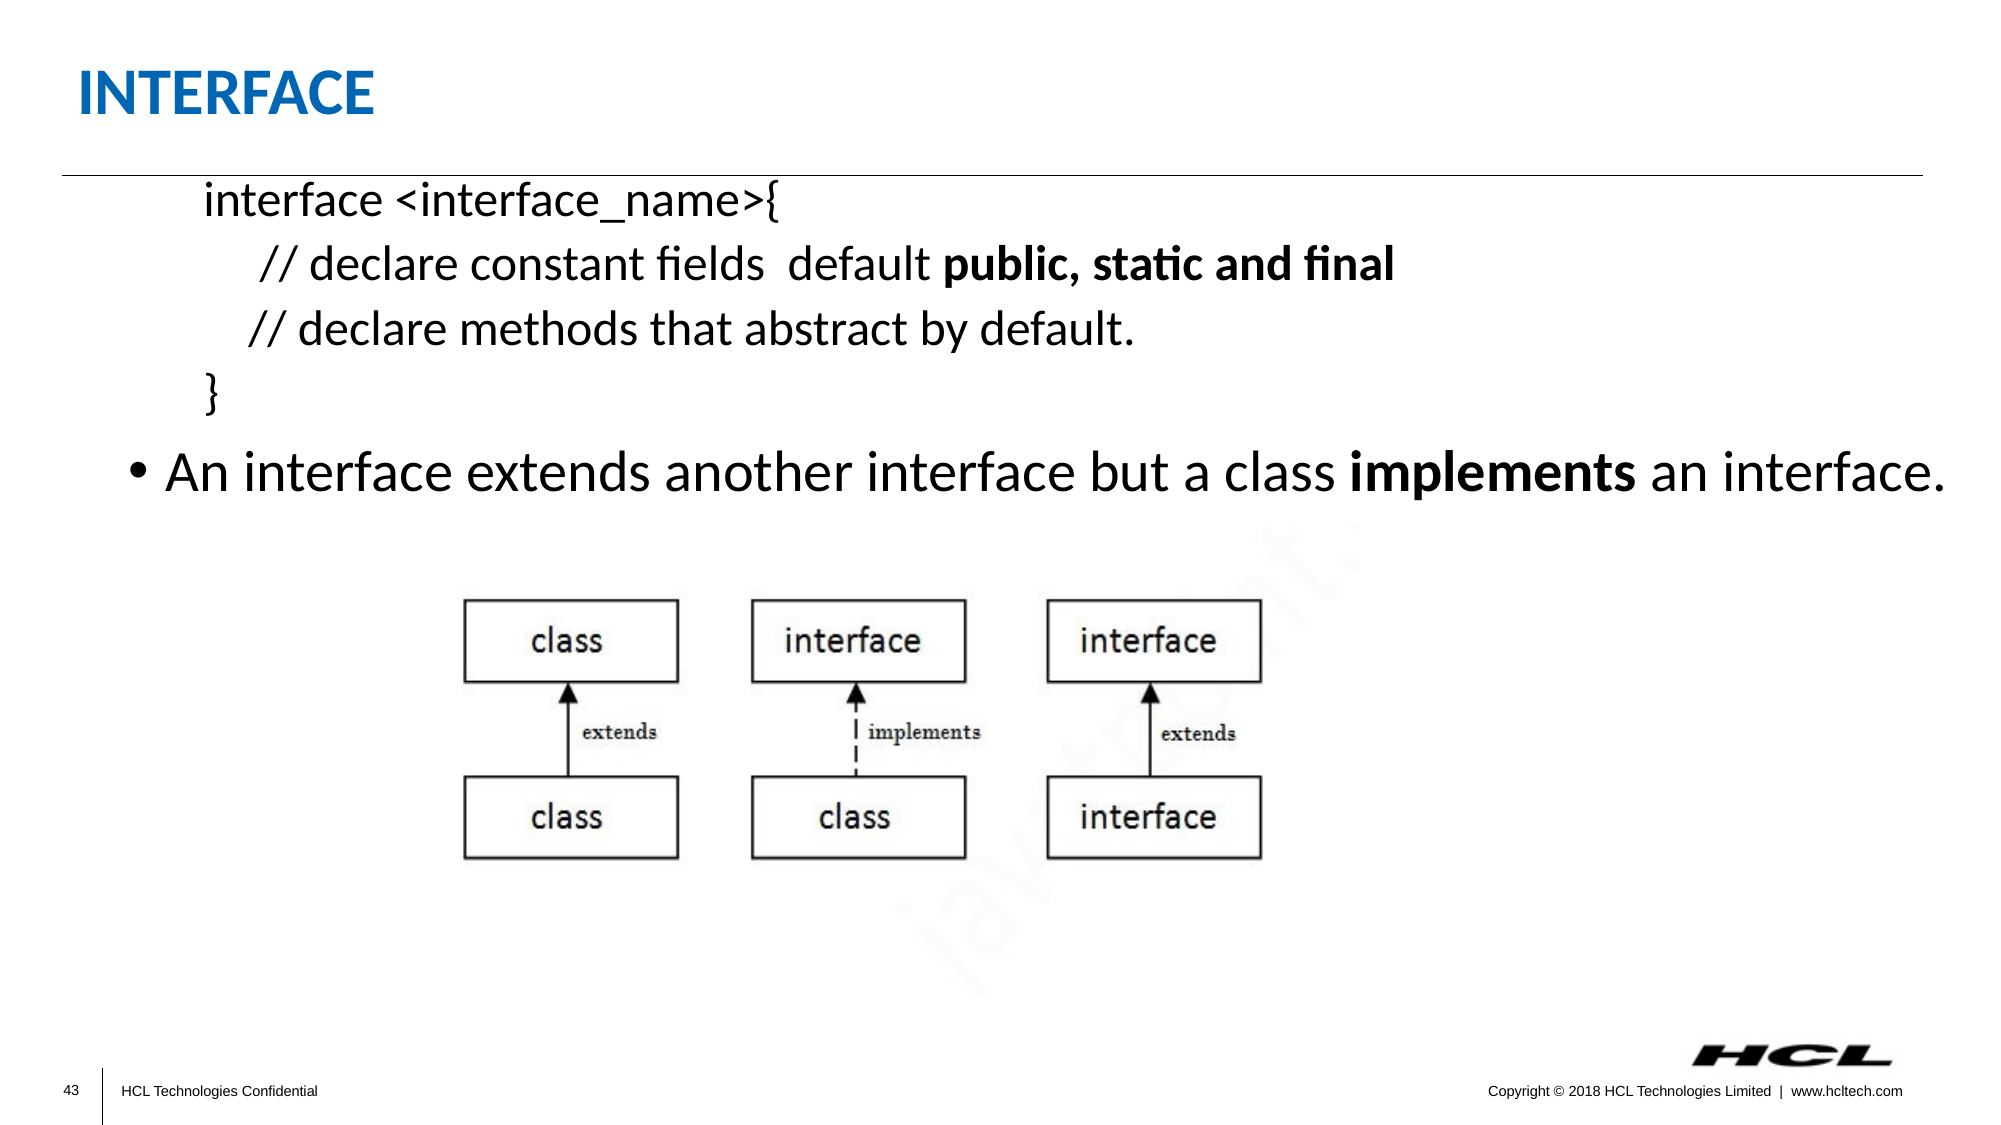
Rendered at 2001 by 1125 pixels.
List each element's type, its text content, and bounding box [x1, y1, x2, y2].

picture [437, 523, 1360, 997]
list interface <interface_name>{ // declare constant fields default public, static and final // declare methods that abstract by default. } An interface extends another interface but a class implements an interface. [113, 165, 1975, 974]
picture [1660, 1024, 1924, 1080]
title Interface [62, 42, 1781, 144]
